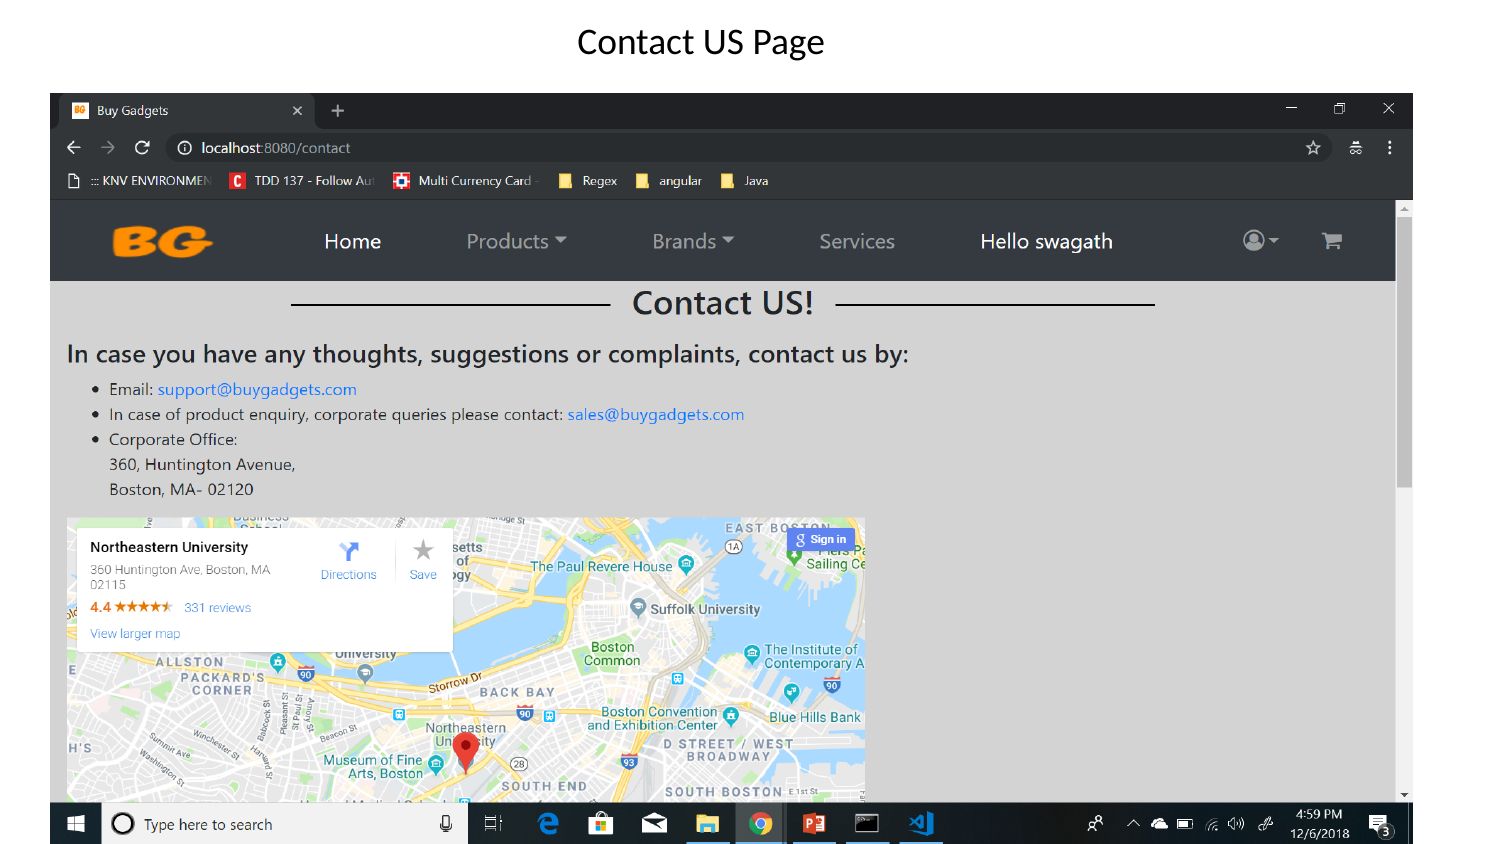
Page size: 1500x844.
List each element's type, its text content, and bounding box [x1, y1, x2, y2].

picture [49, 93, 1413, 844]
text_box Contact US Page [562, 9, 850, 70]
